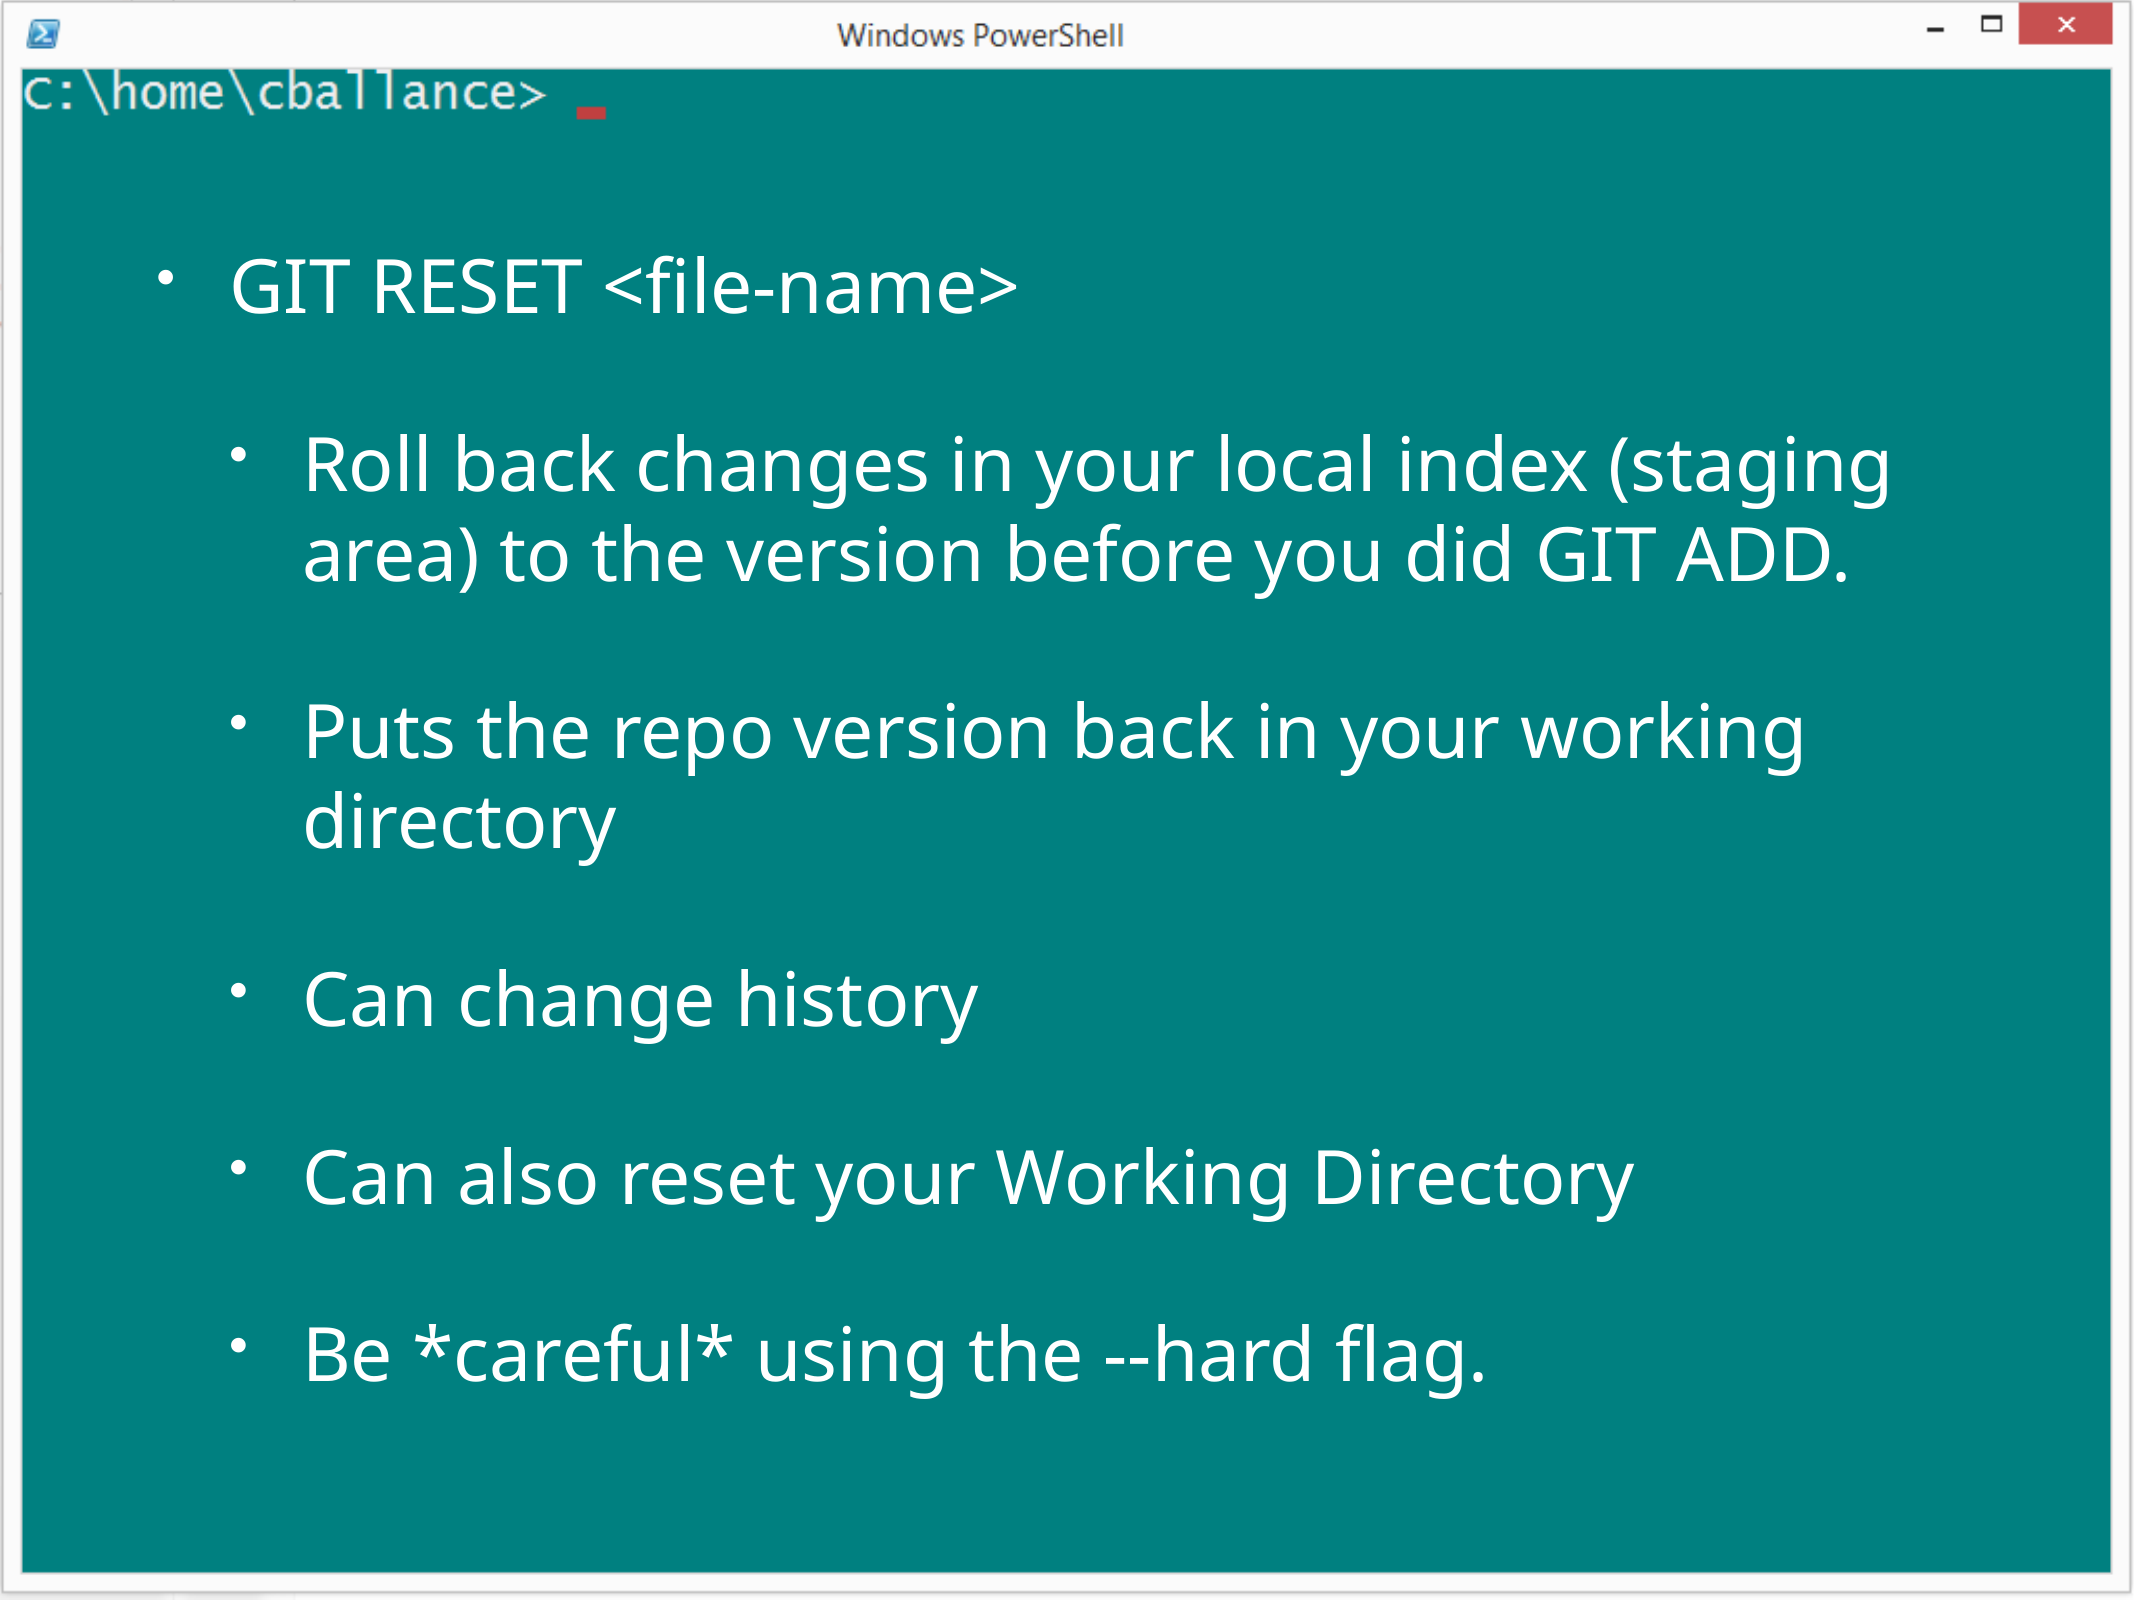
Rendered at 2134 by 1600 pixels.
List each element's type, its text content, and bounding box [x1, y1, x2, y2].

list GIT RESET <file-name> Roll back changes in your local index (staging area) to the version before you did GIT ADD. Puts the repo version back in your working directory Can change history Can also reset your Working Directory Be *careful* using the --hard flag. [155, 143, 1978, 1493]
picture [0, 0, 2134, 1600]
